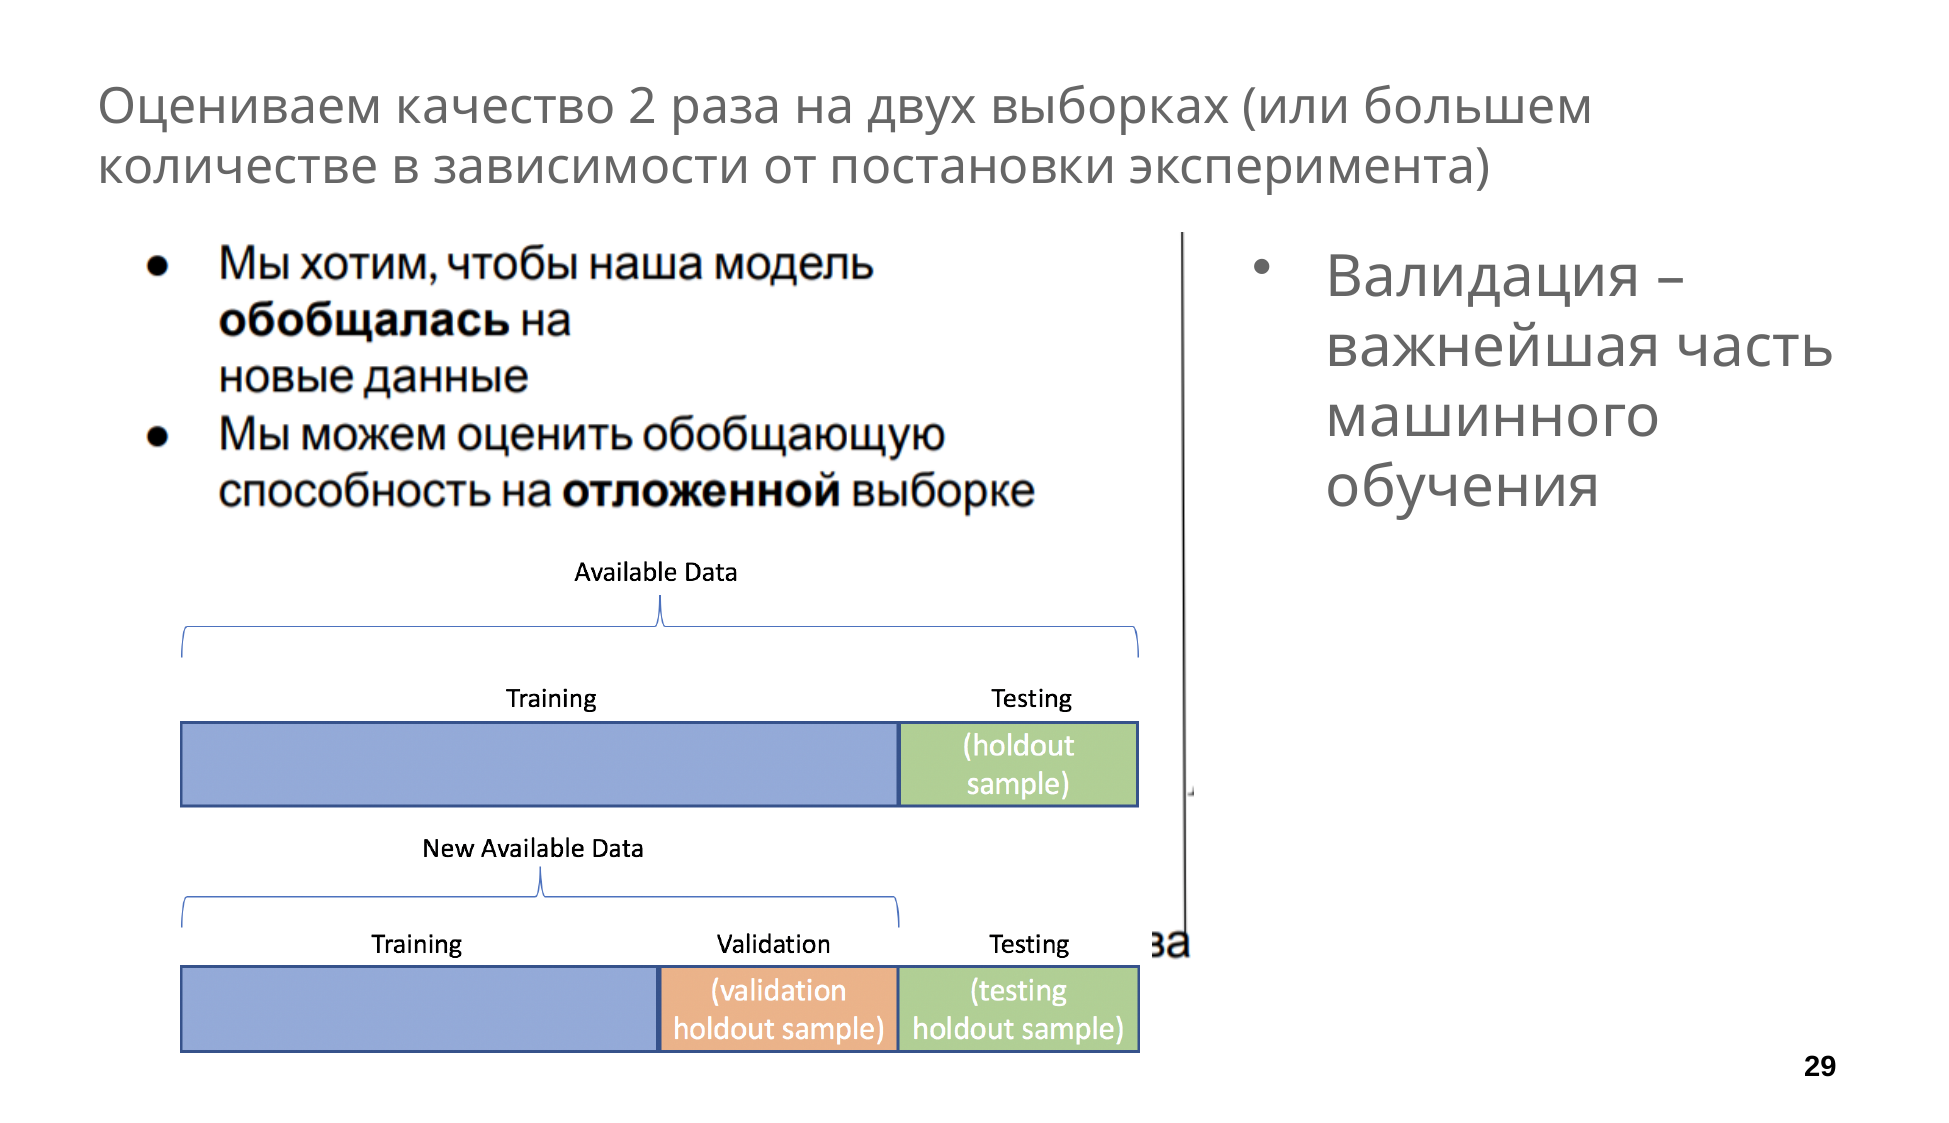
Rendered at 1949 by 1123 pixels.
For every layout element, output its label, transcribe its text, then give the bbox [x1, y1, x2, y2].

title Оцениваем качество 2 раза на двух выборках (или большем количестве в зависимости от постановки эксперимента) [83, 65, 1867, 161]
list Валидация – важнейшая часть машинного обучения [1237, 231, 1852, 1008]
picture [120, 232, 1195, 1067]
slide_number 29 [1396, 1040, 1852, 1100]
